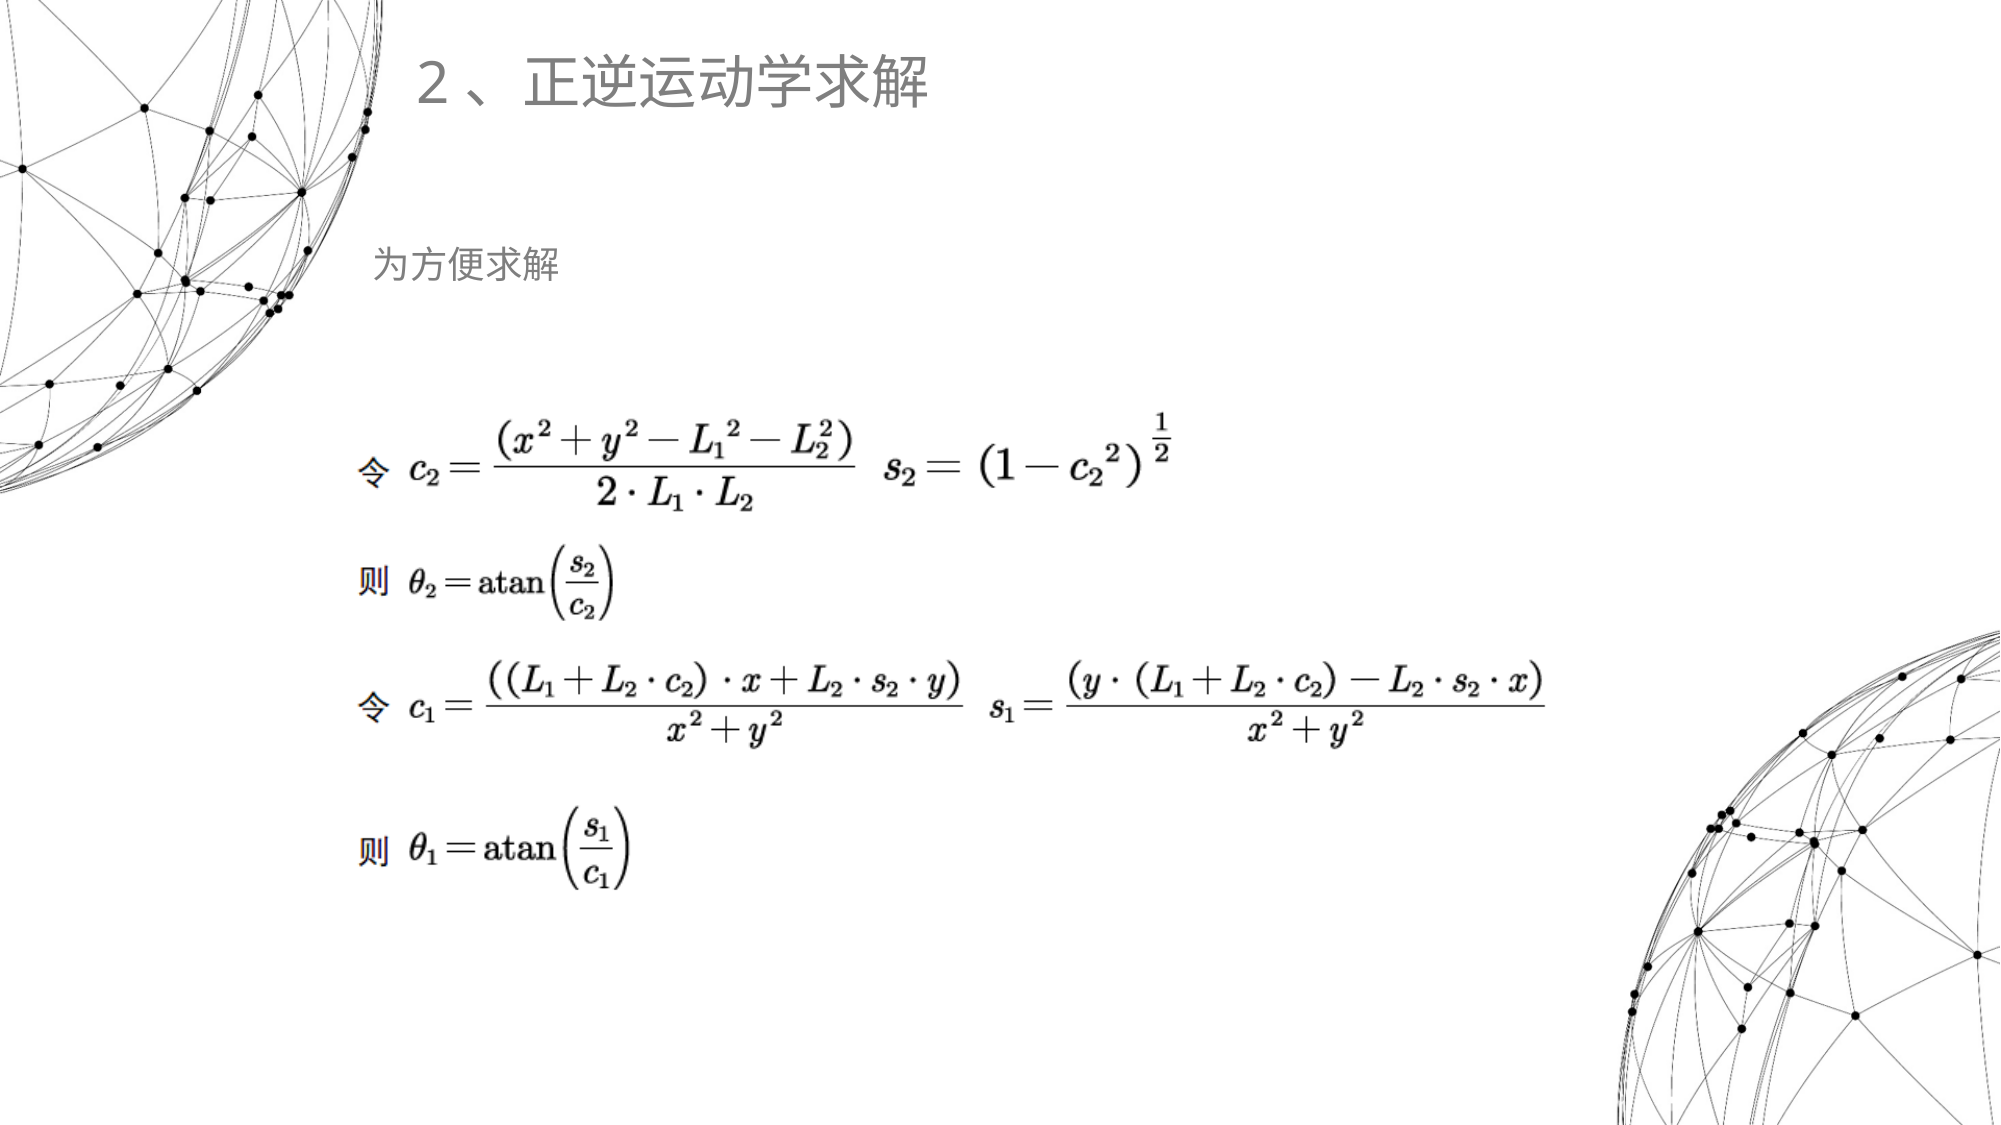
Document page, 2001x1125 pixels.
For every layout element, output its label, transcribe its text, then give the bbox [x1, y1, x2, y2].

text_box 2、正逆运动学求解 [402, 37, 1270, 123]
text_box 为方便求解 [357, 234, 1138, 294]
picture [0, 0, 2000, 1125]
